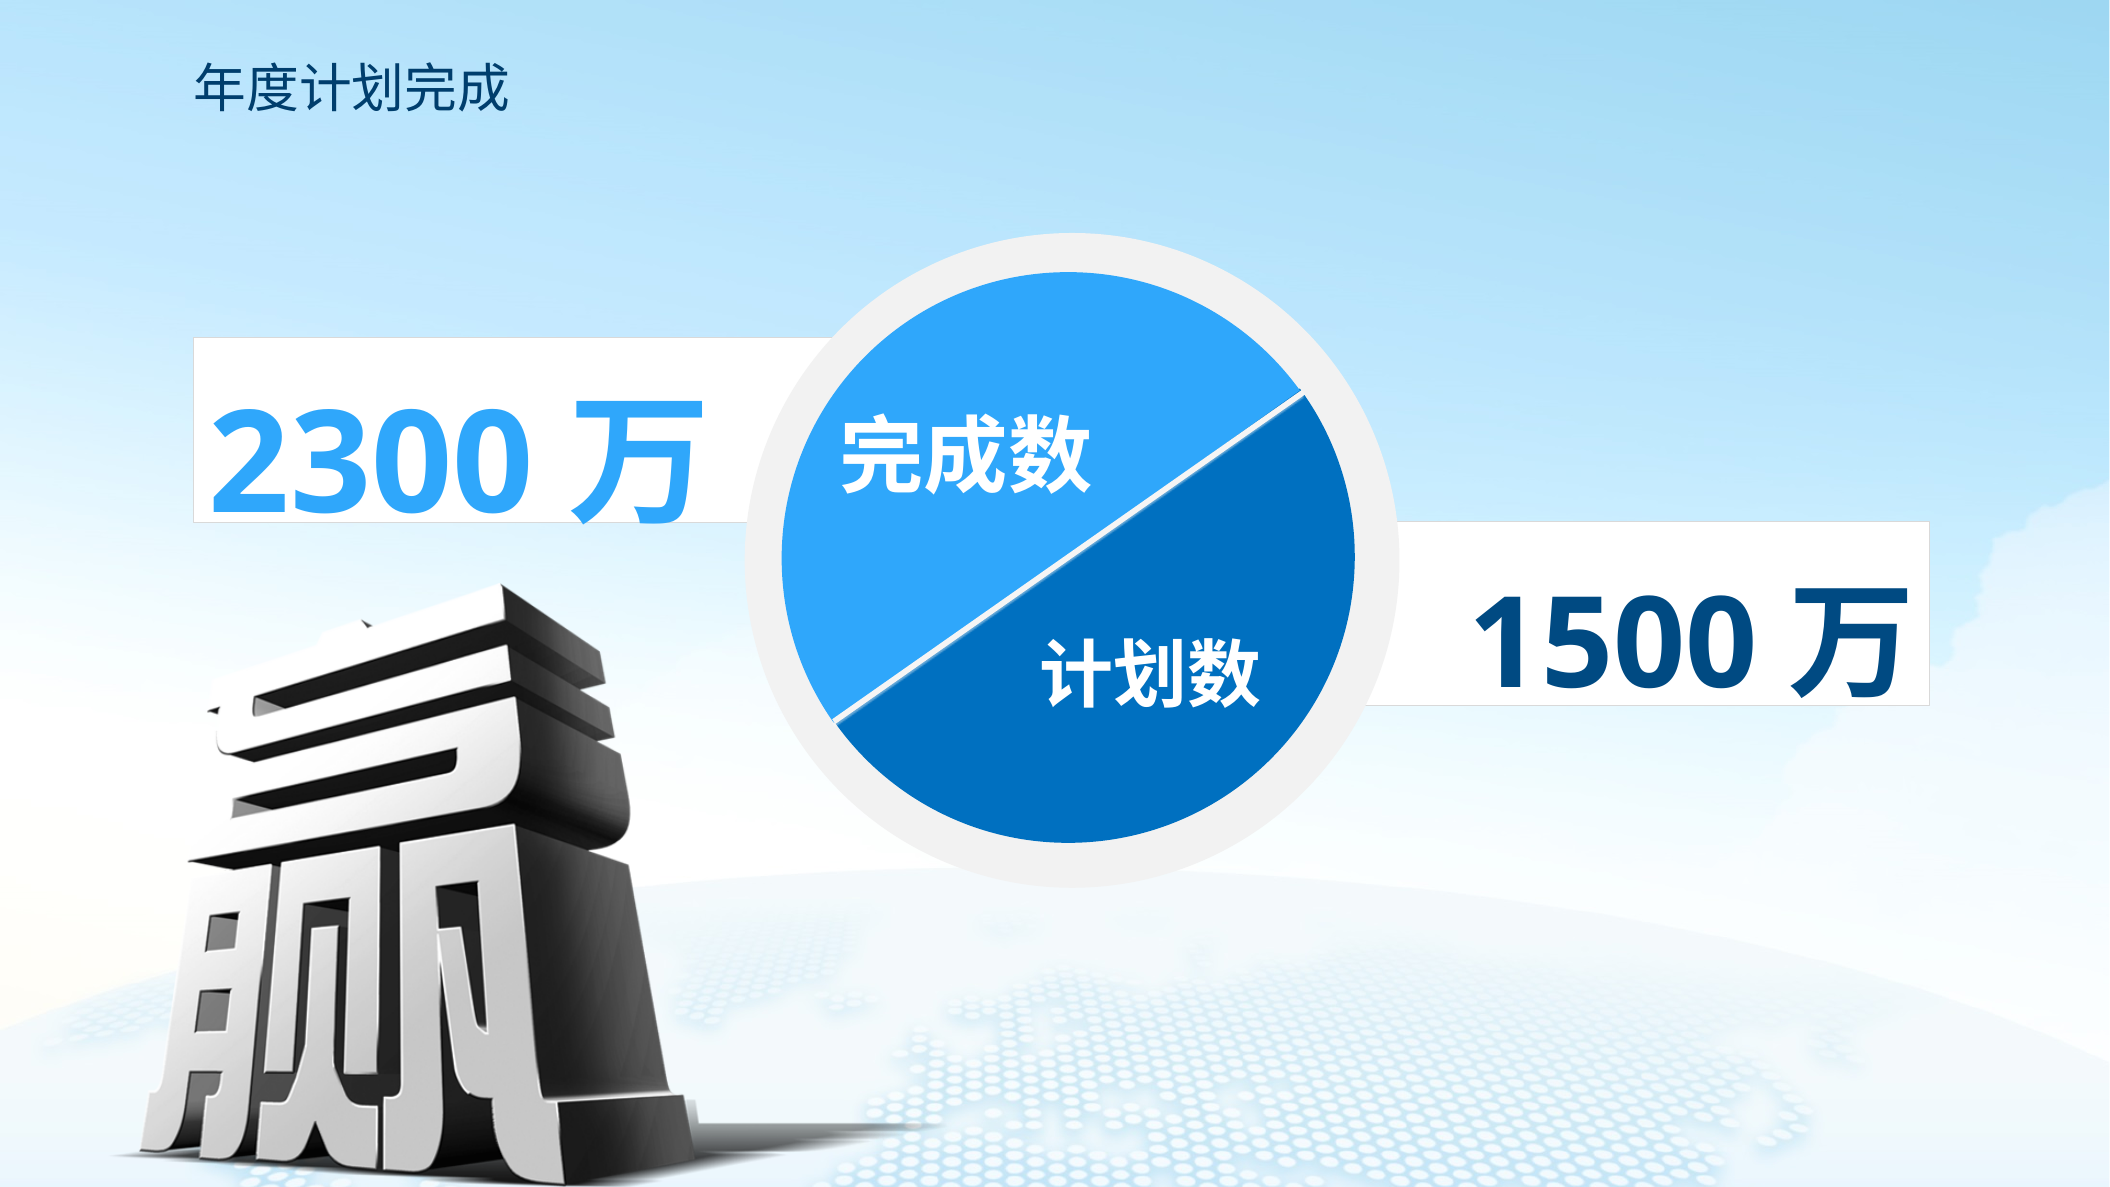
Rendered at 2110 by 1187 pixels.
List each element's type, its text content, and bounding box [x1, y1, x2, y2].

text_box 1500万 [1400, 521, 1930, 706]
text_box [744, 232, 1400, 888]
picture [0, 0, 2110, 1187]
text_box 2300万 [193, 337, 744, 523]
text_box 年度计划完成 [179, 47, 691, 126]
